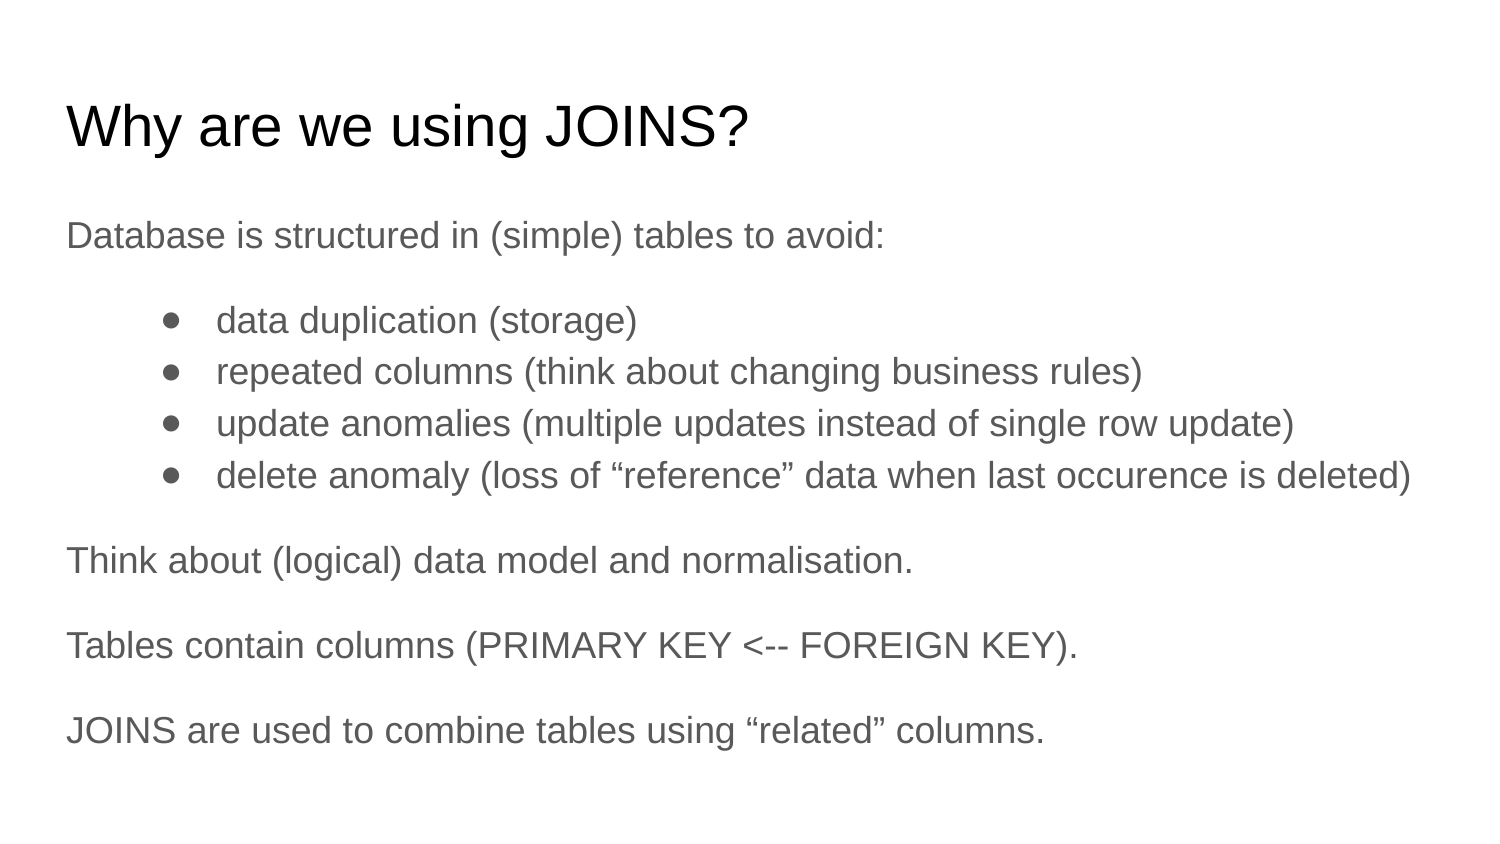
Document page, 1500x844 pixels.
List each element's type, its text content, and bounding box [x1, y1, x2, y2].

title Why are we using JOINS? [51, 72, 1449, 167]
list Database is structured in (simple) tables to avoid: data duplication (storage) repeated columns (think about changing business rules) update anomalies (multiple updates instead of single row update) delete anomaly (loss of “reference” data when last occurence is deleted) Think about (logical) data model and normalisation. Tables contain columns (PRIMARY KEY <-- FOREIGN KEY). JOINS are used to combine tables using “related” columns. [51, 189, 1449, 750]
